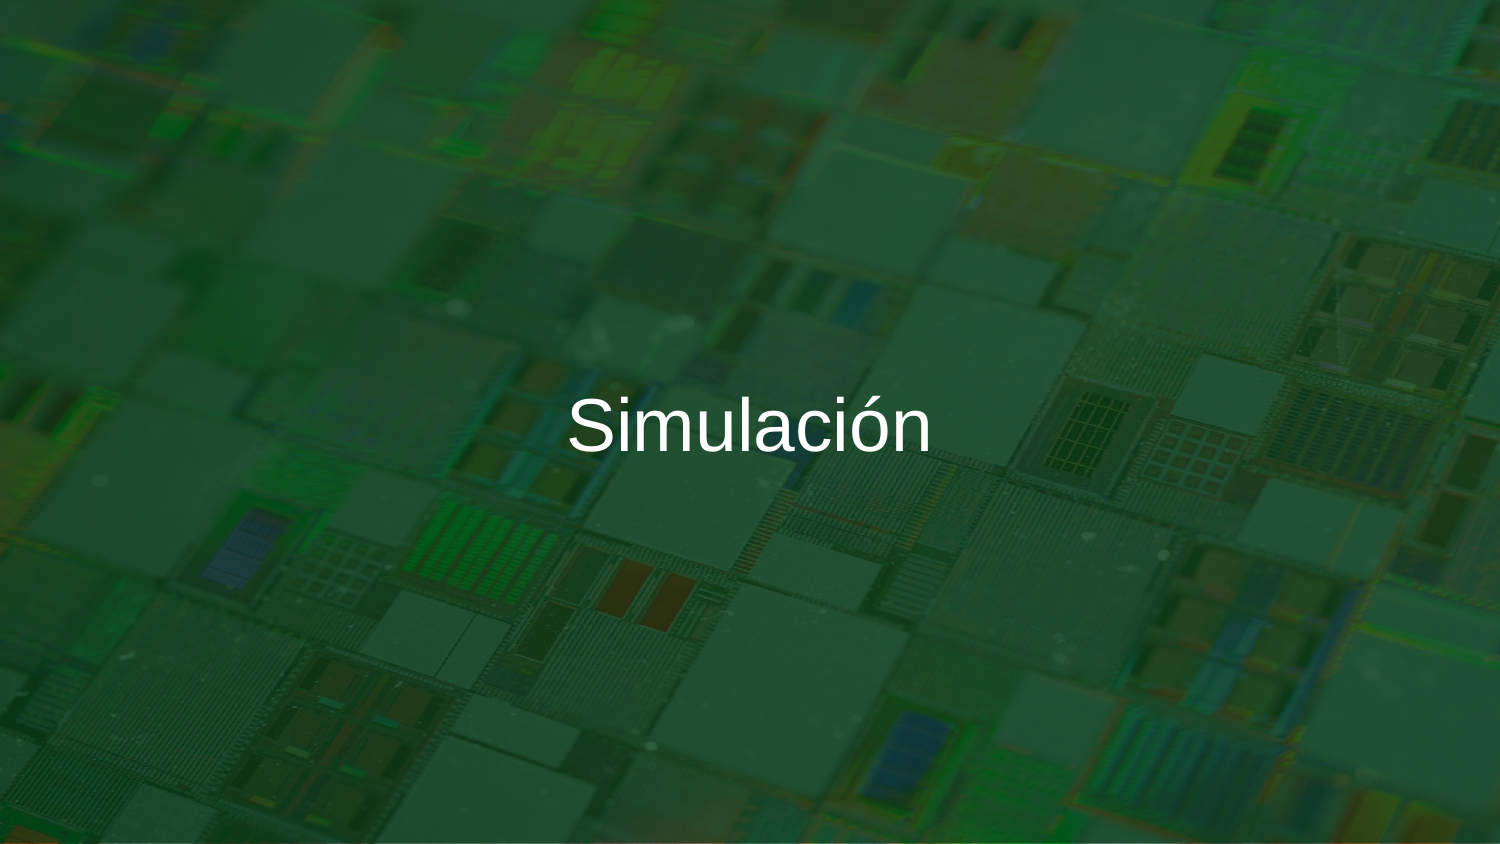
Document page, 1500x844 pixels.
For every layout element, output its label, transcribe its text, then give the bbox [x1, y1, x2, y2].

title Simulación [51, 352, 1449, 491]
